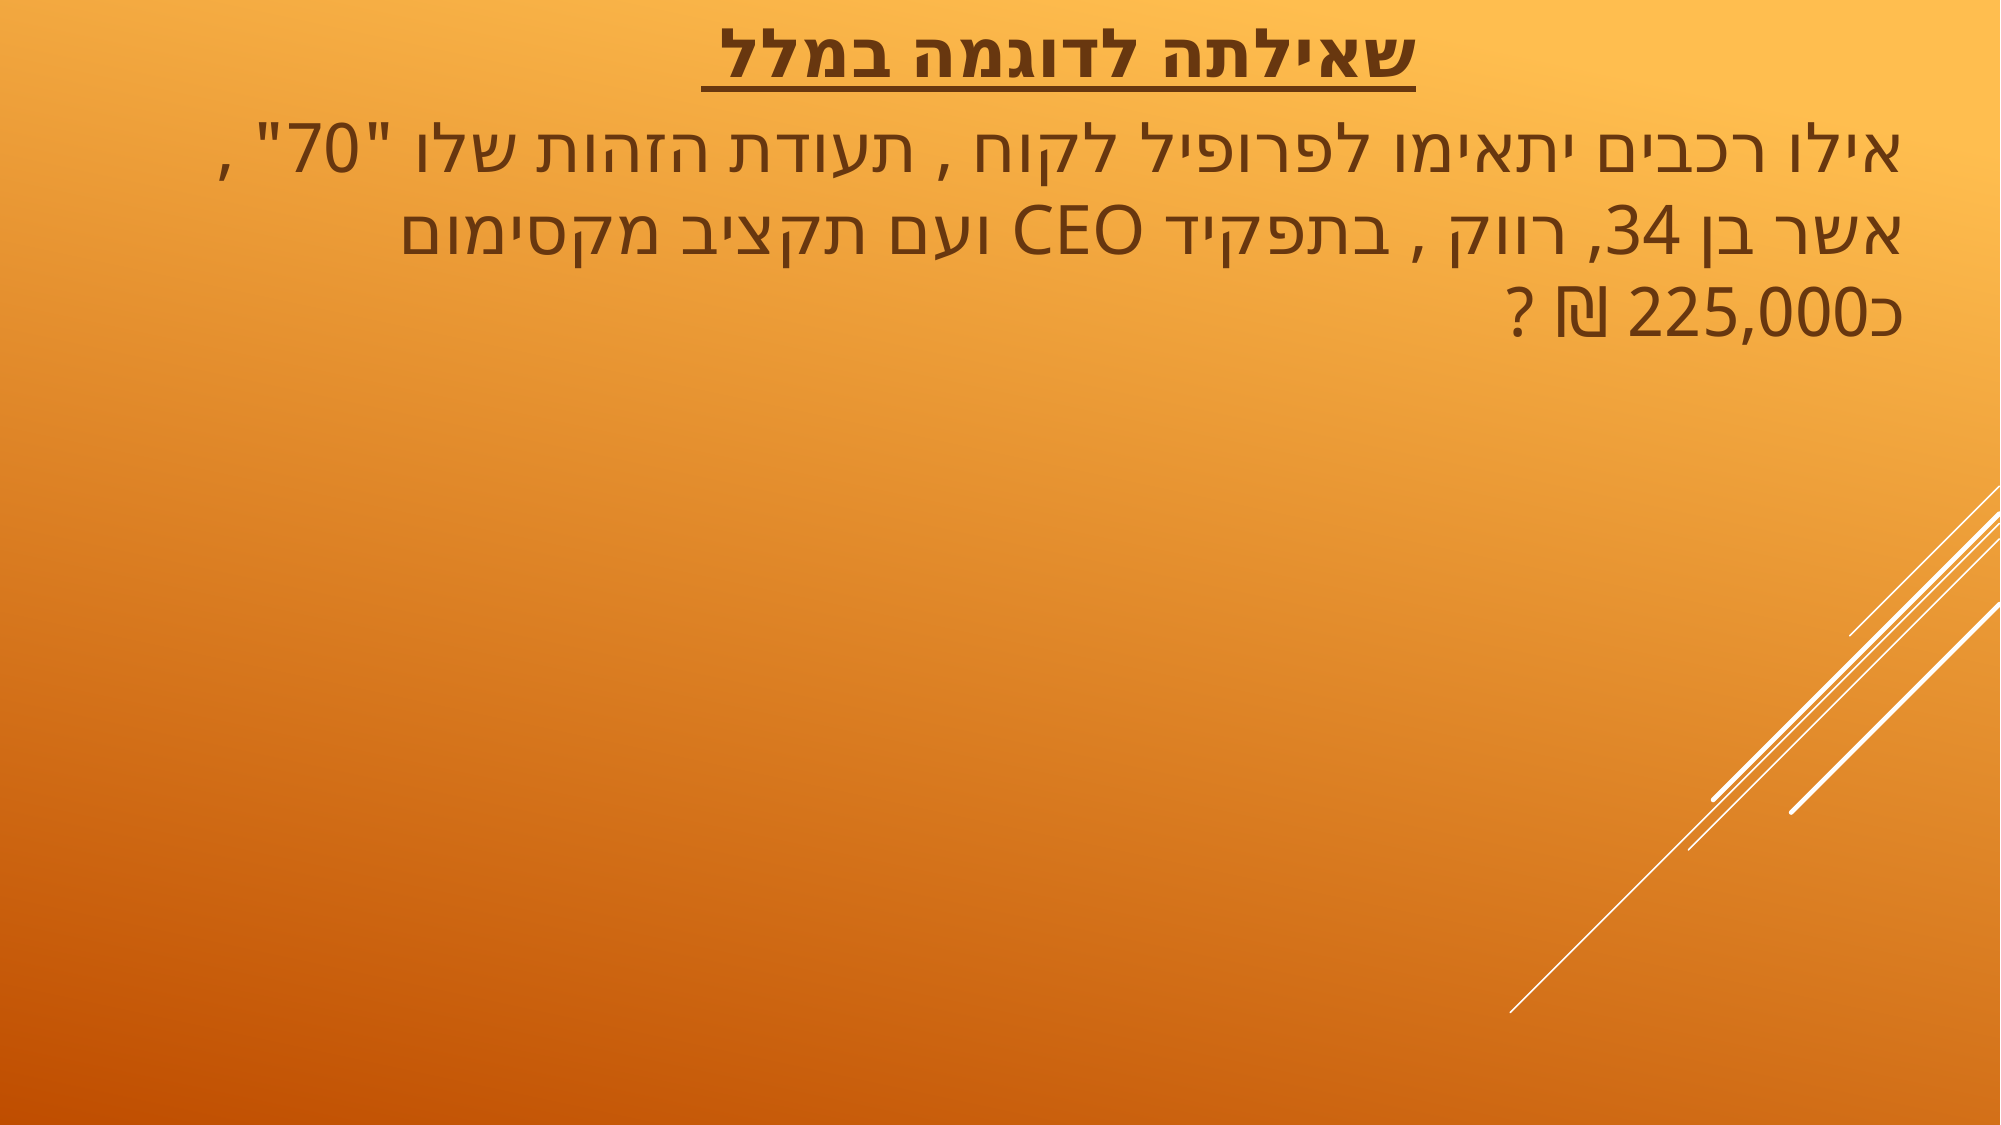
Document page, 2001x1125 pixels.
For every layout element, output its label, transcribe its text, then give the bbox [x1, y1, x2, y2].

list שאילתה לדוגמה במלל אילו רכבים יתאימו לפרופיל לקוח , תעודת הזהות שלו "70" , אשר בן 34, רווק , בתפקיד CEO ועם תקציב מקסימום כ225,000 ₪ ? [196, 0, 1922, 360]
